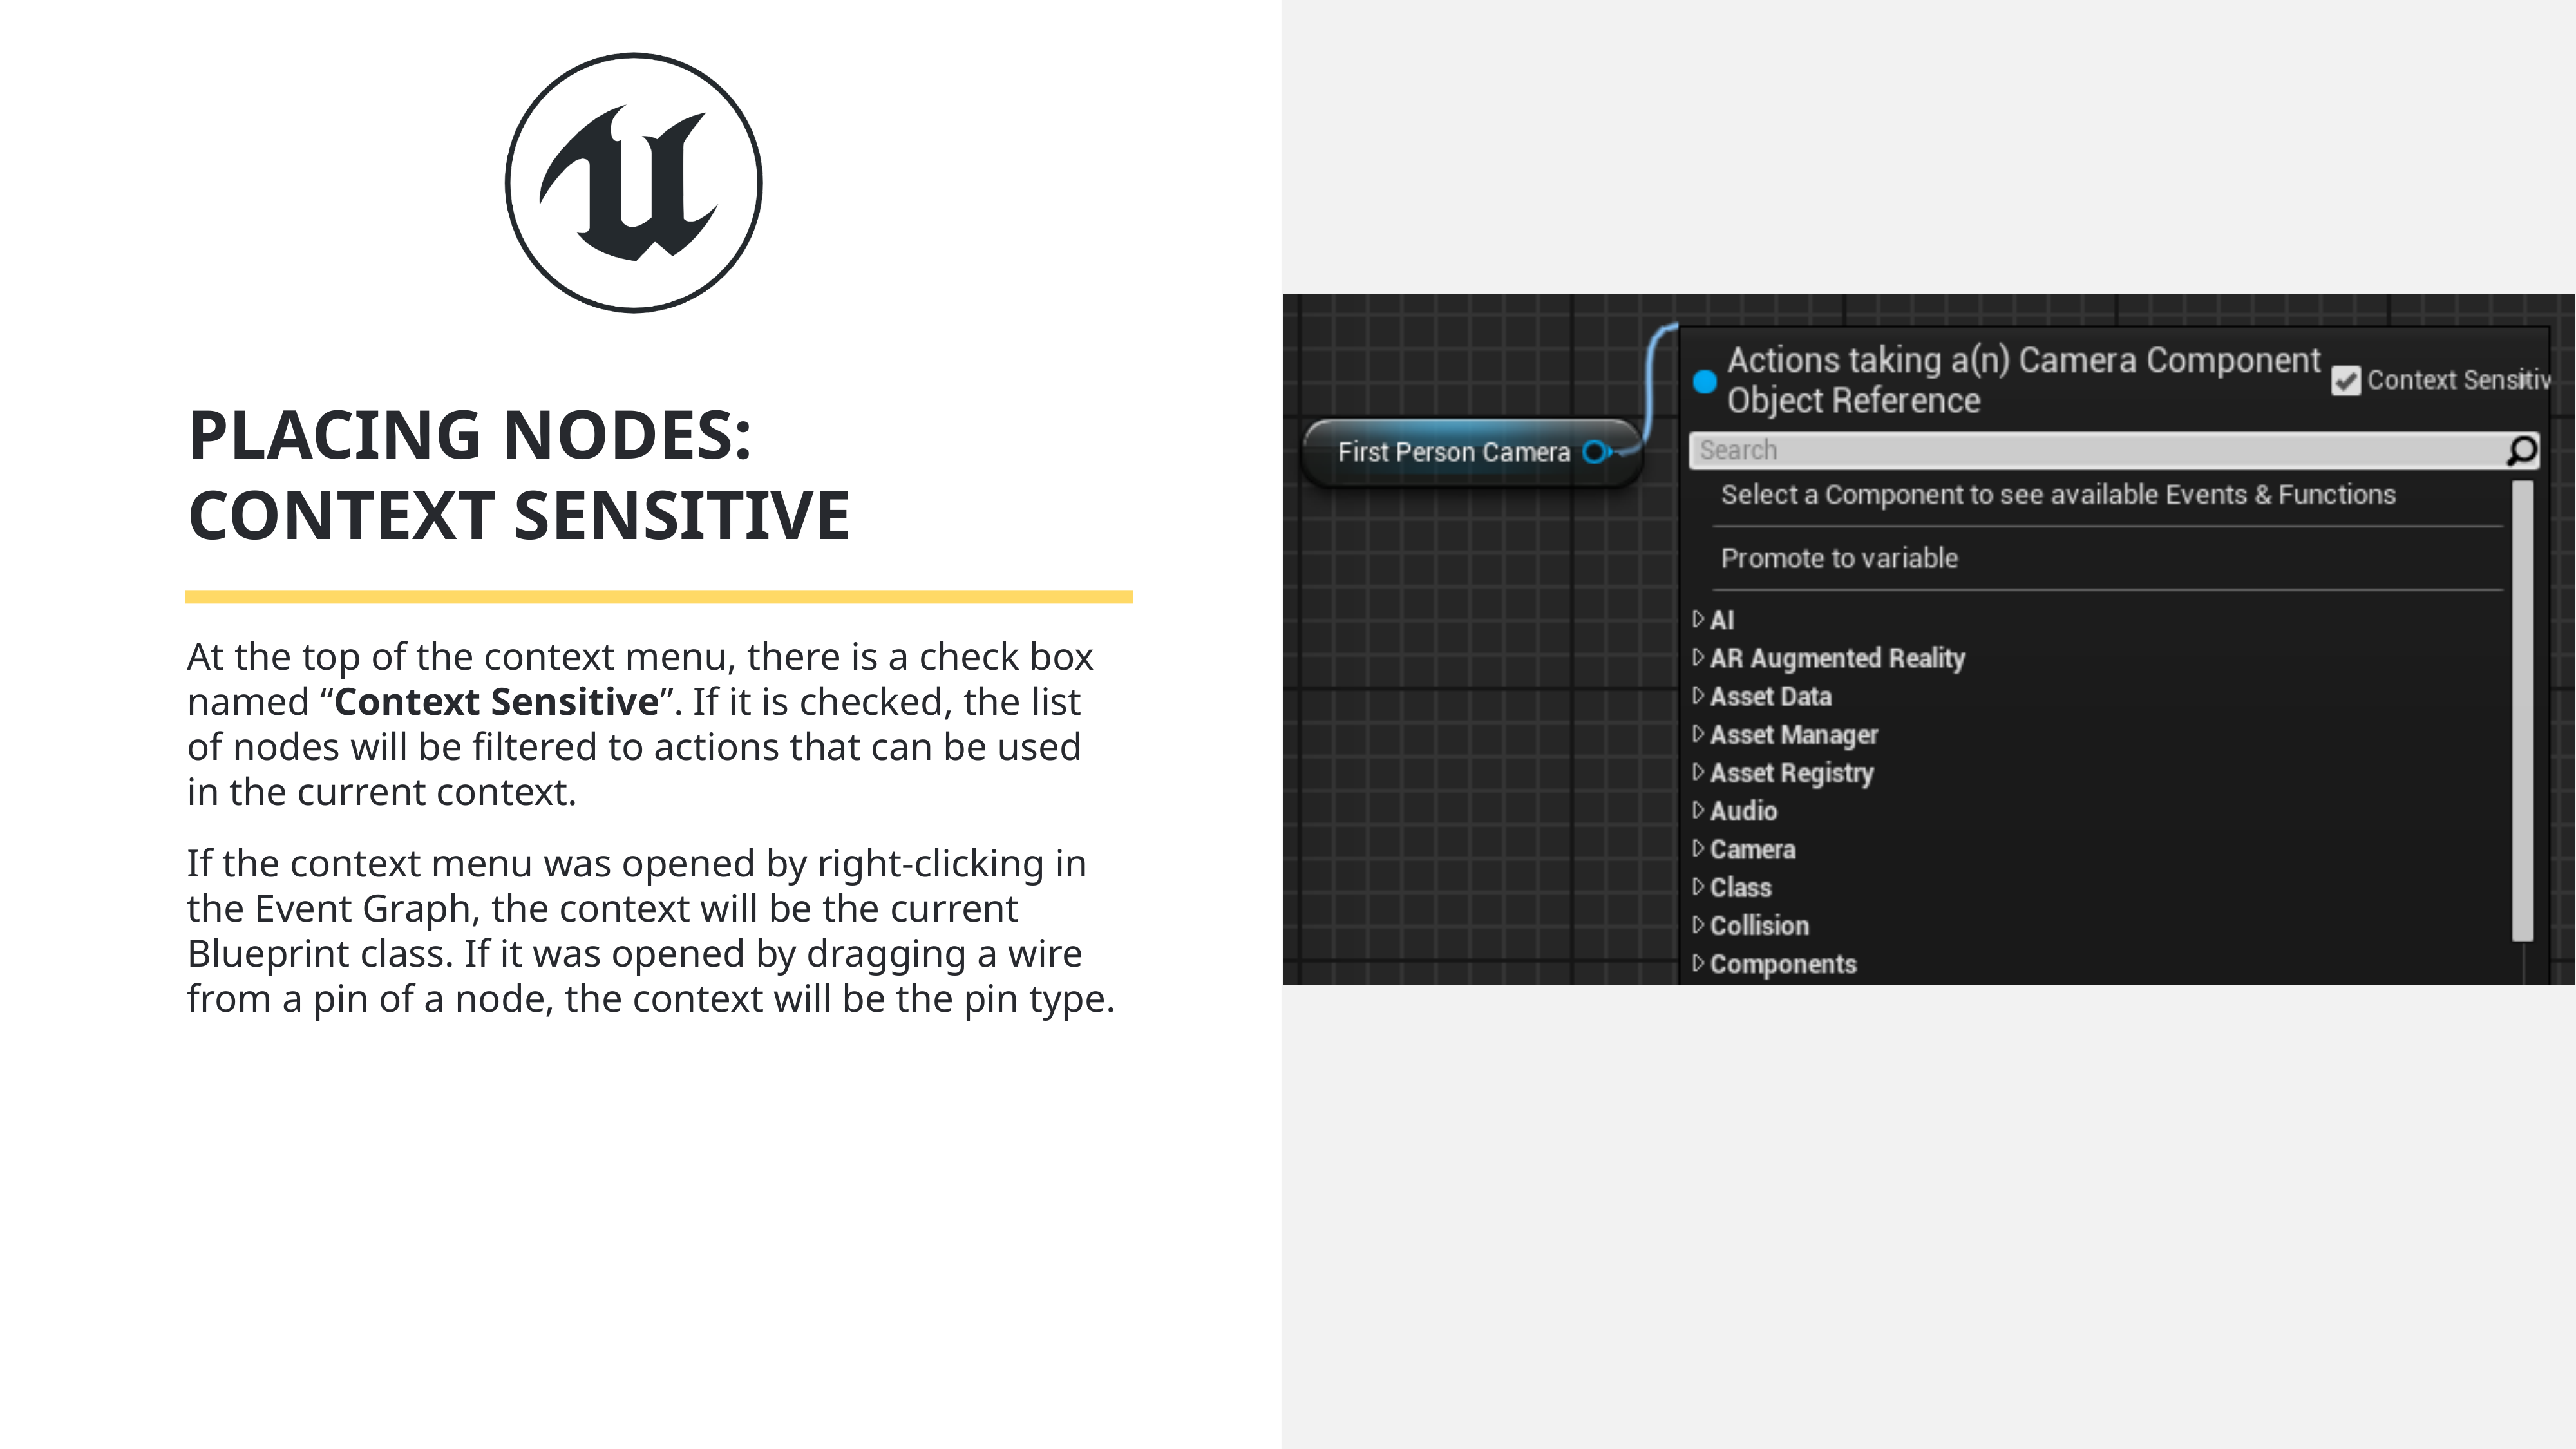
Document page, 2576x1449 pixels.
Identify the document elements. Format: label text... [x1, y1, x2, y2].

list At the top of the context menu, there is a check box named “Context Sensitive”. If it is checked, the list of nodes will be filtered to actions that can be used in the current context. If the context menu was opened by right-clicking in the Event Graph, the context will be the current Blueprint class. If it was opened by dragging a wire from a pin of a node, the context will be the pin type. [177, 628, 1133, 1437]
title PLACING NODES: CONTEXT SENSITIVE [177, 97, 1133, 558]
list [1283, 294, 2575, 985]
picture [495, 43, 773, 97]
